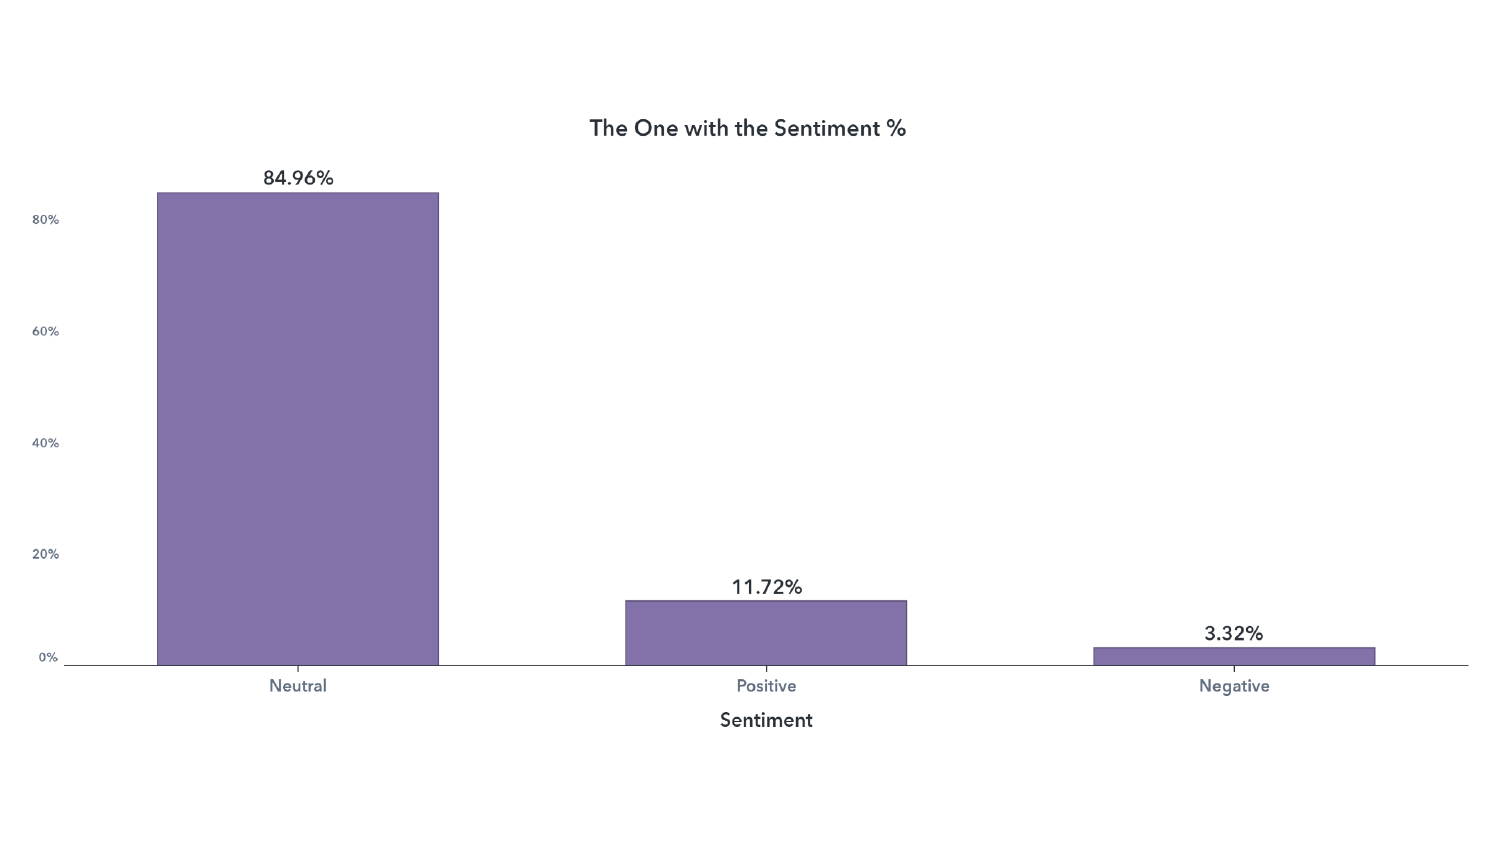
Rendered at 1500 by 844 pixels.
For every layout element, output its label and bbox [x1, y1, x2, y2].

picture [15, 93, 1485, 751]
